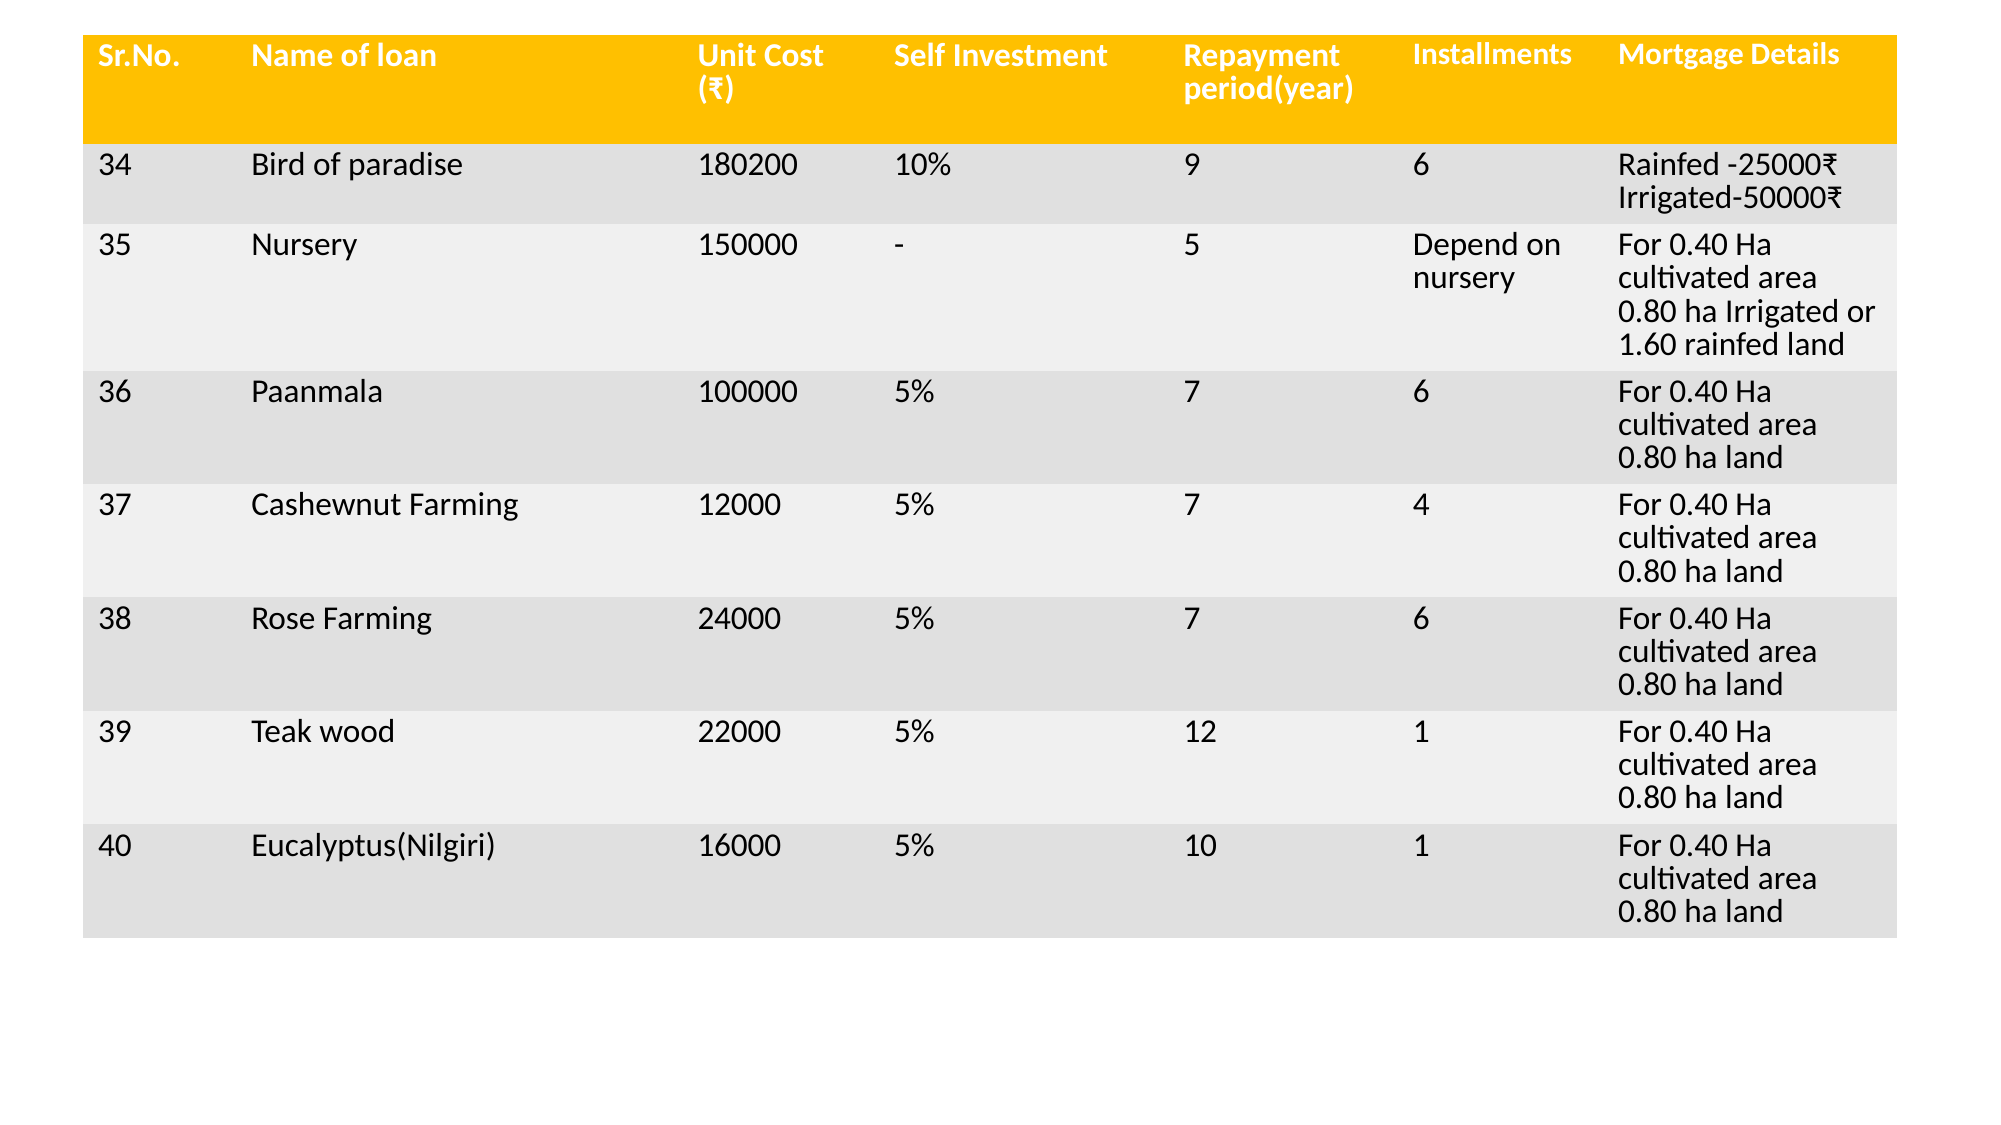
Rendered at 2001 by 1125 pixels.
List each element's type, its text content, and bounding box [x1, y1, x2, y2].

table_cell Rainfed -25000₹ Irrigated-50000₹ [1603, 144, 1897, 224]
table_cell For 0.40 Ha cultivated area 0.80 ha land [1603, 711, 1897, 824]
table_cell 1 [1398, 824, 1603, 938]
table_cell 6 [1398, 144, 1603, 224]
table_cell For 0.40 Ha cultivated area 0.80 ha land [1603, 371, 1897, 484]
table_cell 16000 [683, 824, 879, 938]
table_header Self Investment [879, 35, 1168, 144]
table_cell 6 [1398, 597, 1603, 711]
table_cell 9 [1168, 144, 1398, 224]
table_cell 5 [1168, 224, 1398, 371]
table_cell 39 [83, 711, 236, 824]
table_header Repayment period(year) [1168, 35, 1398, 144]
table_cell 37 [83, 484, 236, 597]
table_cell 1 [1398, 711, 1603, 824]
table_cell 180200 [683, 144, 879, 224]
table_cell 4 [1398, 484, 1603, 597]
table_cell 24000 [683, 597, 879, 711]
table_cell 7 [1168, 484, 1398, 597]
table_header Mortgage Details [1603, 35, 1897, 144]
table_cell 6 [1398, 371, 1603, 484]
table_cell 150000 [683, 224, 879, 371]
table_cell 12 [1168, 711, 1398, 824]
table_cell 38 [83, 597, 236, 711]
table_cell For 0.40 Ha cultivated area 0.80 ha land [1603, 597, 1897, 711]
table_header Unit Cost (₹) [683, 35, 879, 144]
table_cell For 0.40 Ha cultivated area 0.80 ha land [1603, 824, 1897, 938]
table_cell 100000 [683, 371, 879, 484]
table_cell For 0.40 Ha cultivated area 0.80 ha land [1603, 484, 1897, 597]
table_header Name of loan [236, 35, 683, 144]
table_cell Paanmala [236, 371, 683, 484]
table_cell Rose Farming [236, 597, 683, 711]
table_cell Cashewnut Farming [236, 484, 683, 597]
table_cell 35 [83, 224, 236, 371]
table_cell 34 [83, 144, 236, 224]
table_cell Teak wood [236, 711, 683, 824]
table_cell 5% [879, 597, 1168, 711]
table_cell For 0.40 Ha cultivated area 0.80 ha Irrigated or 1.60 rainfed land [1603, 224, 1897, 371]
table_cell 12000 [683, 484, 879, 597]
table_cell 5% [879, 824, 1168, 938]
table_cell 22000 [683, 711, 879, 824]
table_cell 10% [879, 144, 1168, 224]
table_header Sr.No. [83, 35, 236, 144]
table_cell 5% [879, 484, 1168, 597]
table_cell Eucalyptus(Nilgiri) [236, 824, 683, 938]
table_cell Nursery [236, 224, 683, 371]
table_cell 5% [879, 371, 1168, 484]
table_header Installments [1398, 35, 1603, 144]
table_cell - [879, 224, 1168, 371]
table_cell 36 [83, 371, 236, 484]
table_cell 7 [1168, 597, 1398, 711]
table_cell 7 [1168, 371, 1398, 484]
table_cell 10 [1168, 824, 1398, 938]
table_cell 40 [83, 824, 236, 938]
table_cell Depend on nursery [1398, 224, 1603, 371]
table_cell Bird of paradise [236, 144, 683, 224]
table_cell 5% [879, 711, 1168, 824]
